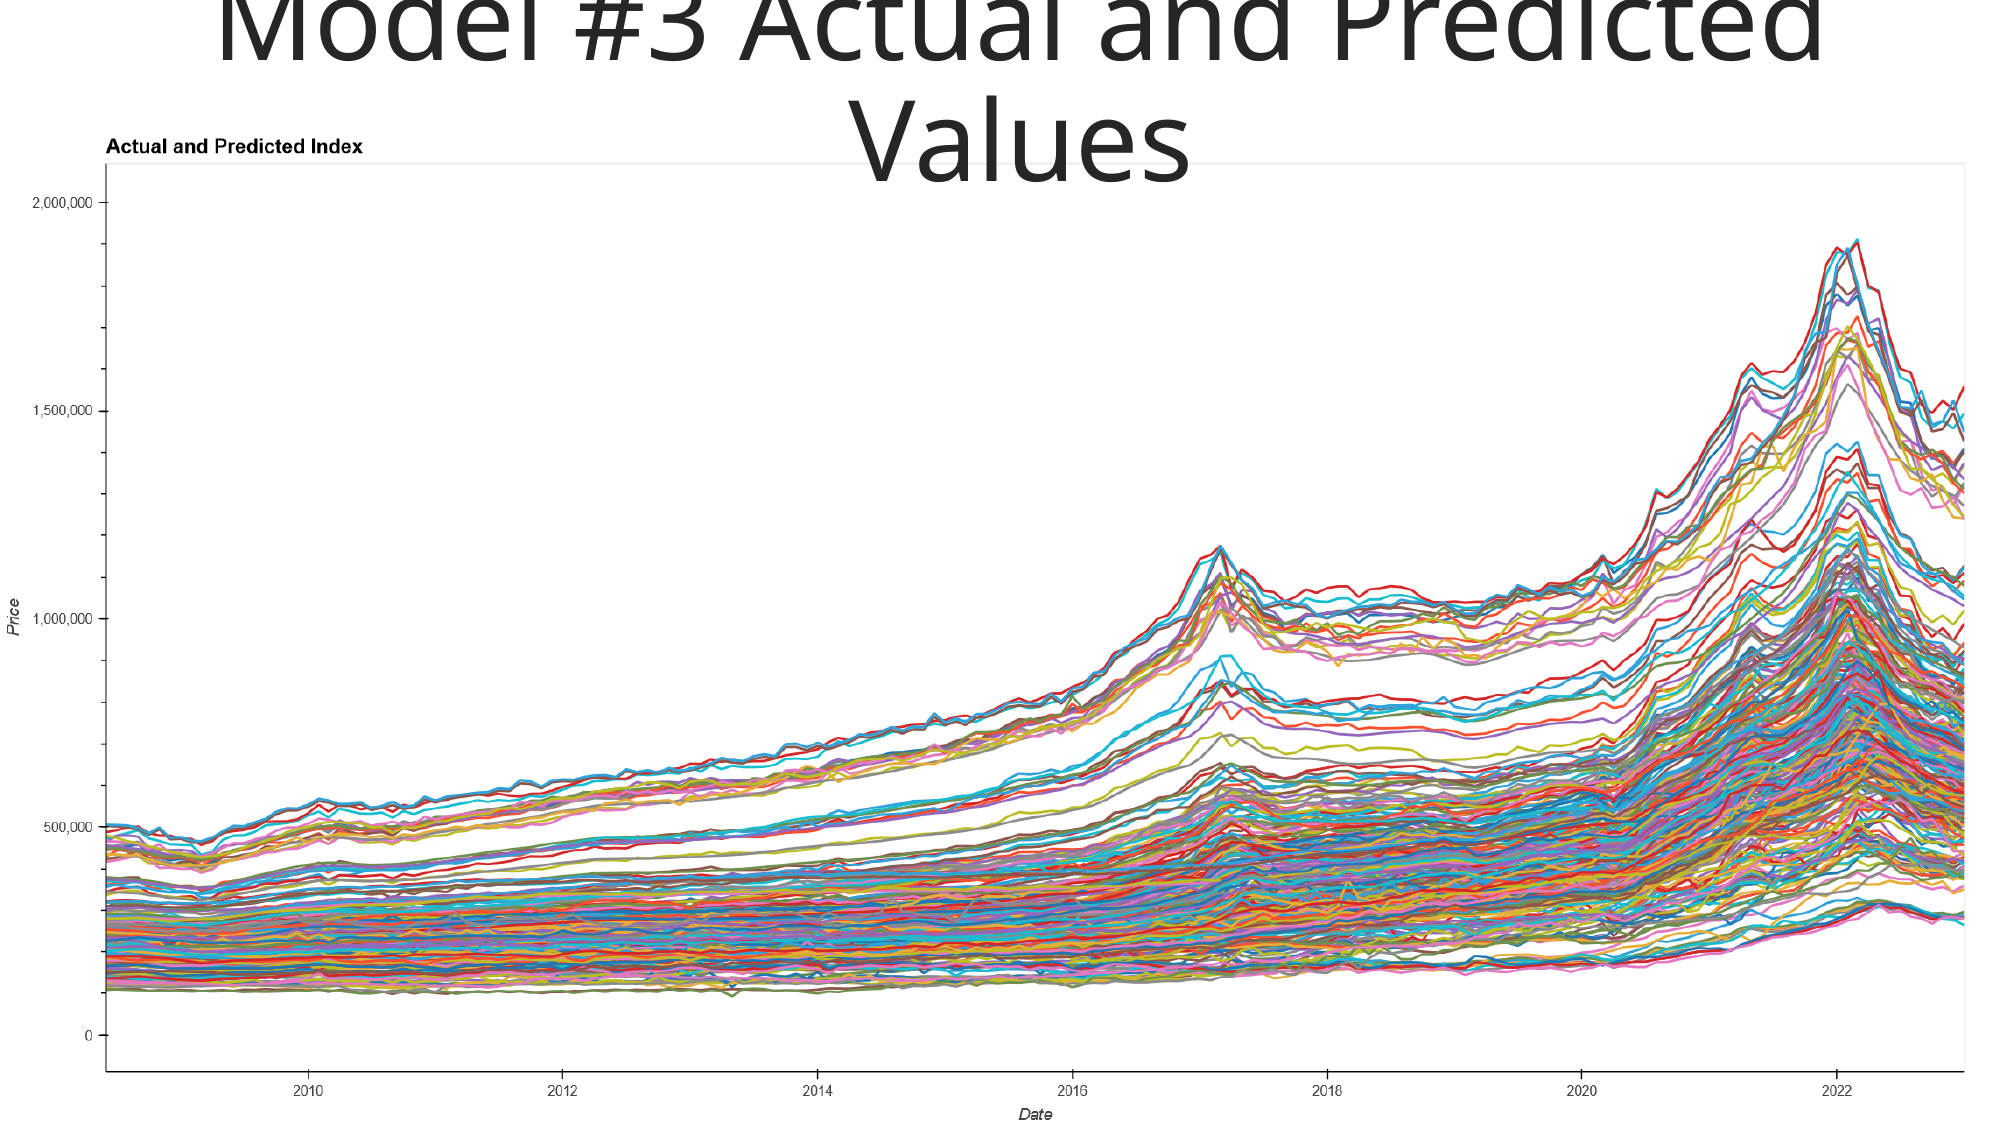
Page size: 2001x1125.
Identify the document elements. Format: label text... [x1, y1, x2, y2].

list Model #3 Actual and Predicted Values [71, 25, 1971, 125]
picture [0, 125, 2000, 1125]
